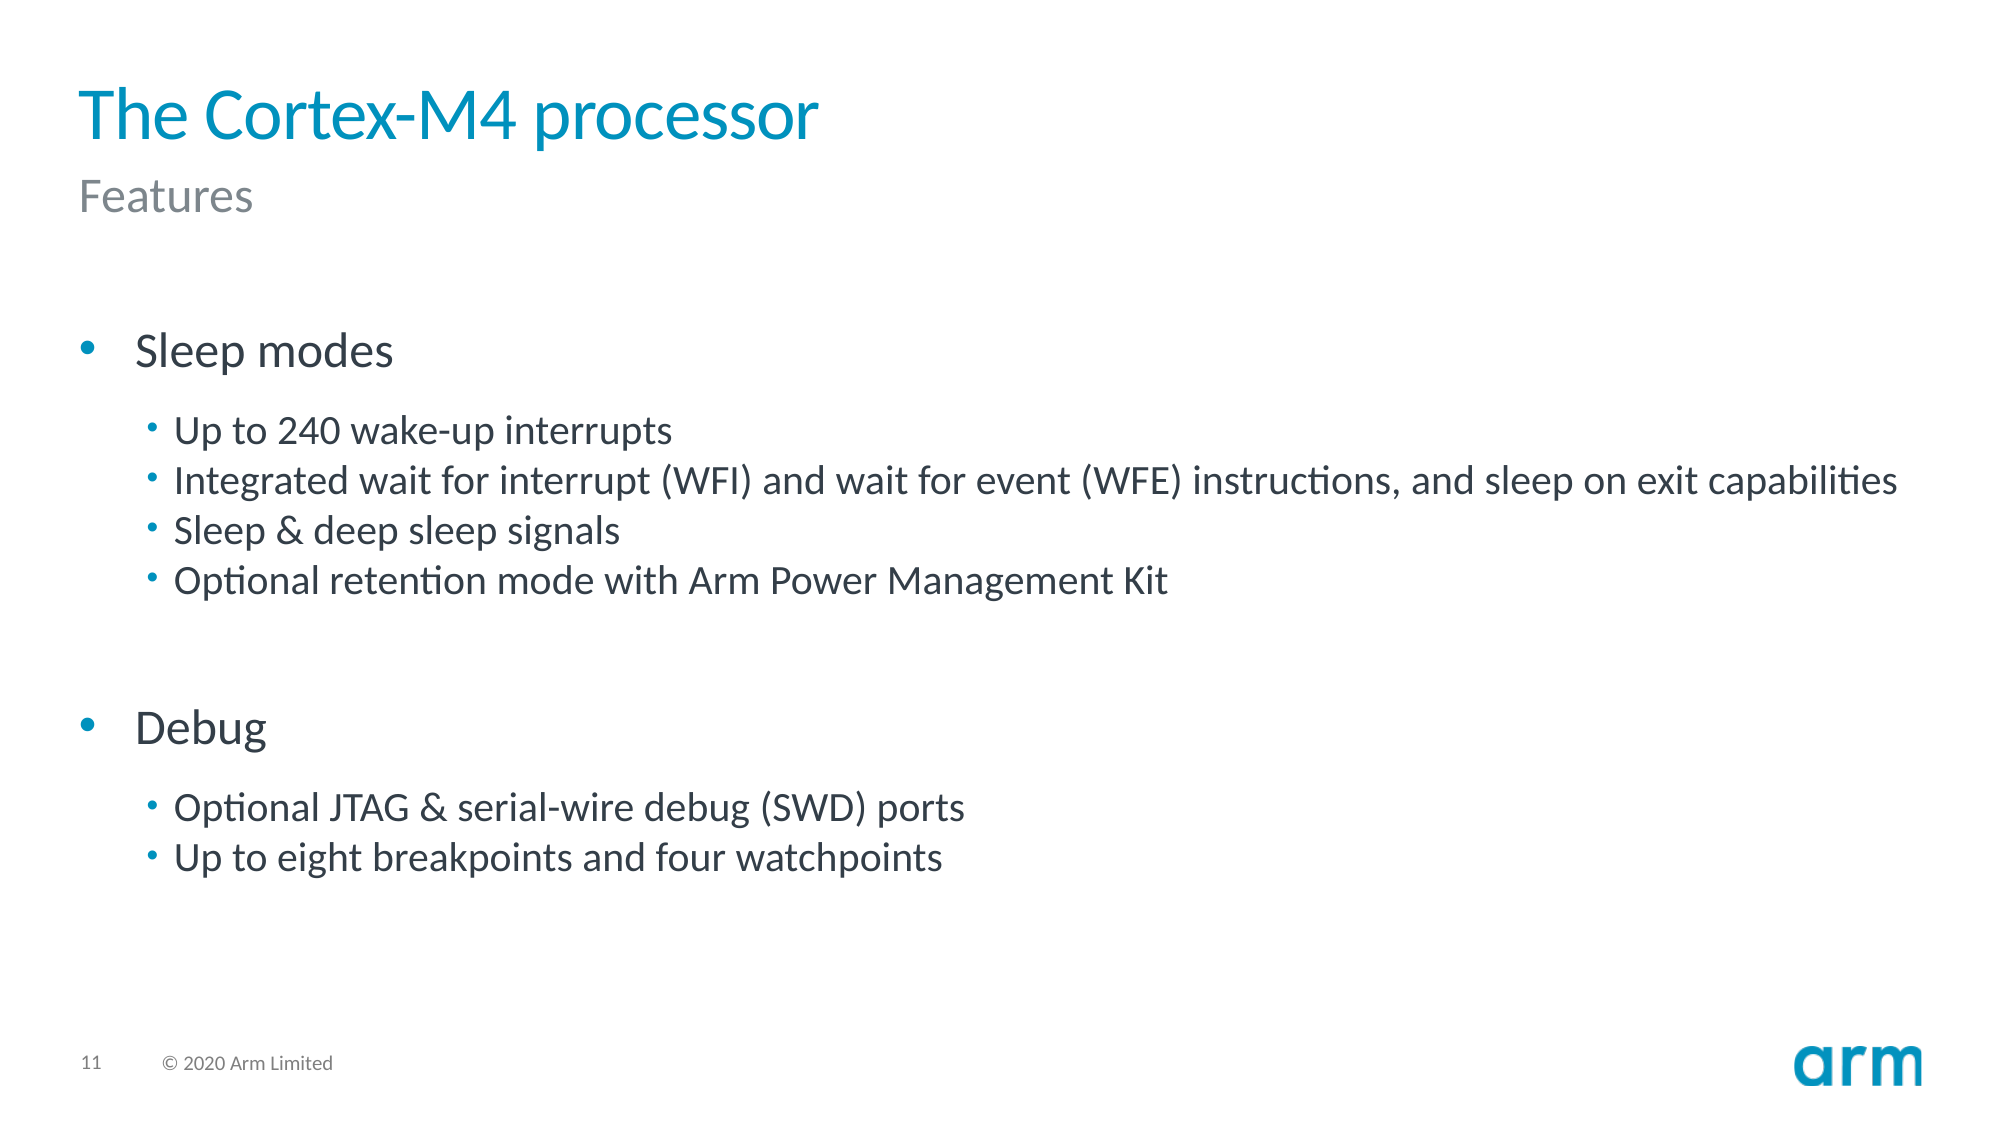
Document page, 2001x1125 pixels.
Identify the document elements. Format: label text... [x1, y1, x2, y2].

list Features [78, 162, 1922, 220]
title The Cortex-M4 processor [78, 78, 1922, 162]
list Sleep modes Up to 240 wake-up interrupts Integrated wait for interrupt (WFI) and wait for event (WFE) instructions, and sleep on exit capabilities Sleep & deep sleep signals Optional retention mode with Arm Power Management Kit Debug Optional JTAG & serial-wire debug (SWD) ports Up to eight breakpoints and four watchpoints [78, 254, 1922, 926]
